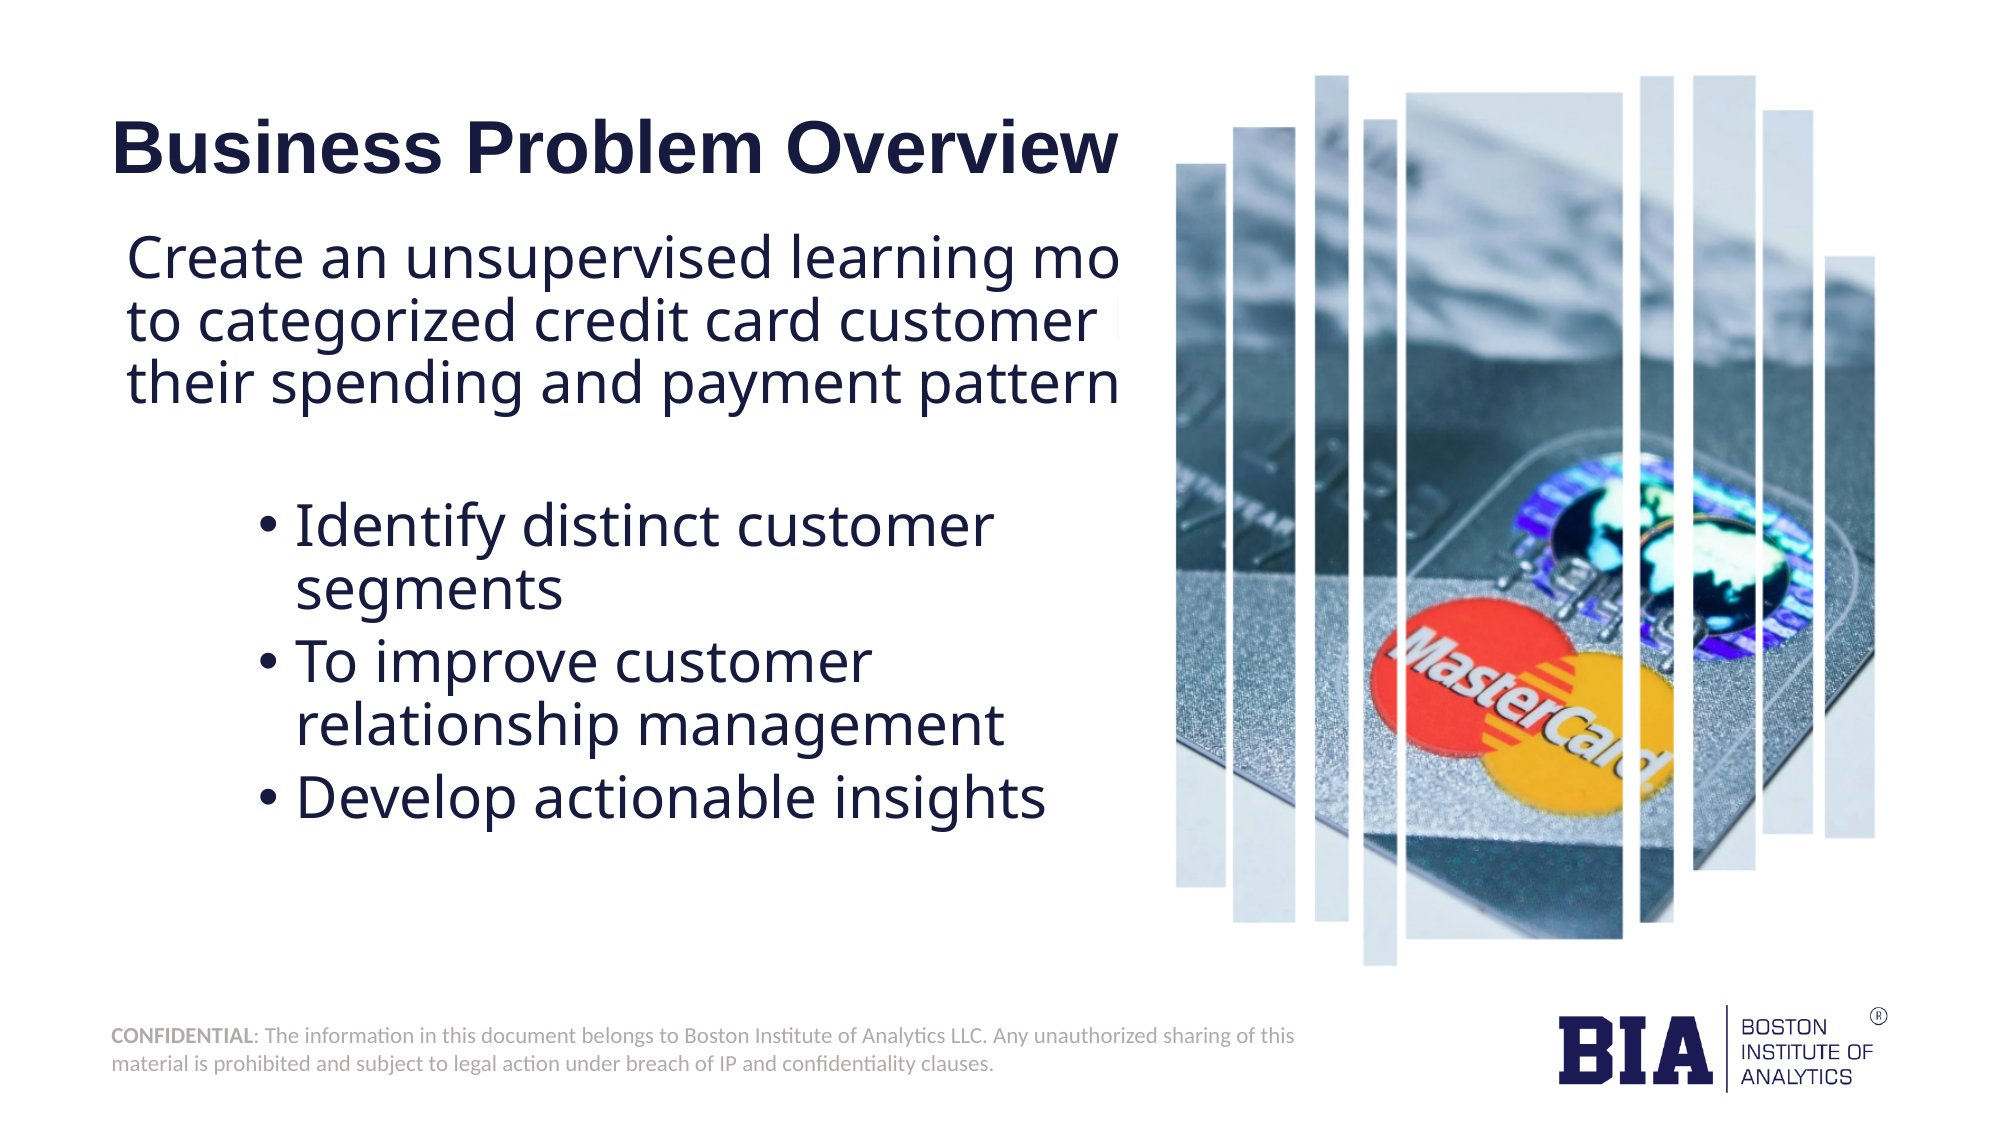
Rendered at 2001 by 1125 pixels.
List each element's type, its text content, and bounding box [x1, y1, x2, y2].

list Identify distinct customer segments To improve customer relationship management Develop actionable insights [168, 525, 1098, 879]
text_box Create an unsupervised learning model to categorized credit card customer by their spending and payment pattern. [111, 220, 1118, 525]
picture [1118, 51, 1946, 991]
picture [1557, 1003, 1889, 1094]
title Business Problem Overview [111, 99, 1118, 200]
